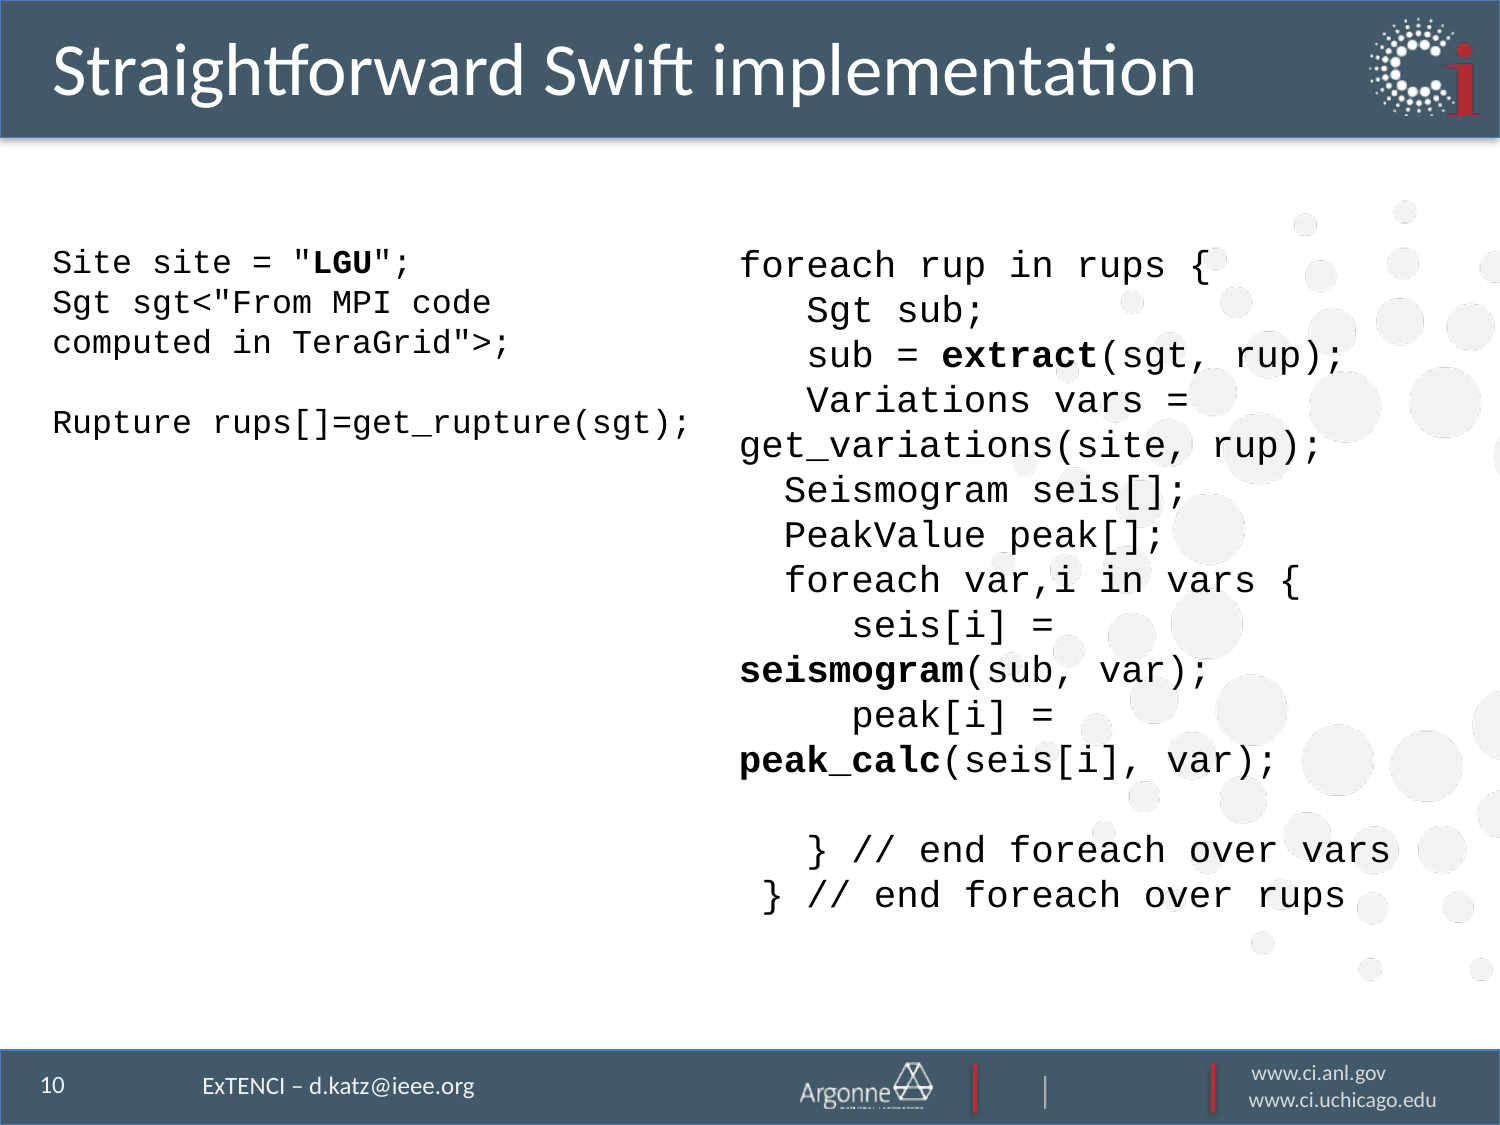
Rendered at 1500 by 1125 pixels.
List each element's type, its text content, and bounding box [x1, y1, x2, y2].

title Straightforward Swift implementation [37, 0, 1313, 138]
text_box Site site = "LGU"; Sgt sgt<"From MPI code computed in TeraGrid">; Rupture rups[]=get_rupture(sgt); foreach rup in rups { Sgt sub; sub = extract(sgt, rup); Variations vars = get_variations(site, rup); Seismogram seis[]; PeakValue peak[]; foreach var,i in vars { seis[i] = seismogram(sub, var); peak[i] = peak_calc(seis[i], var); } // end foreach over vars } // end foreach over rups [37, 232, 1441, 1065]
